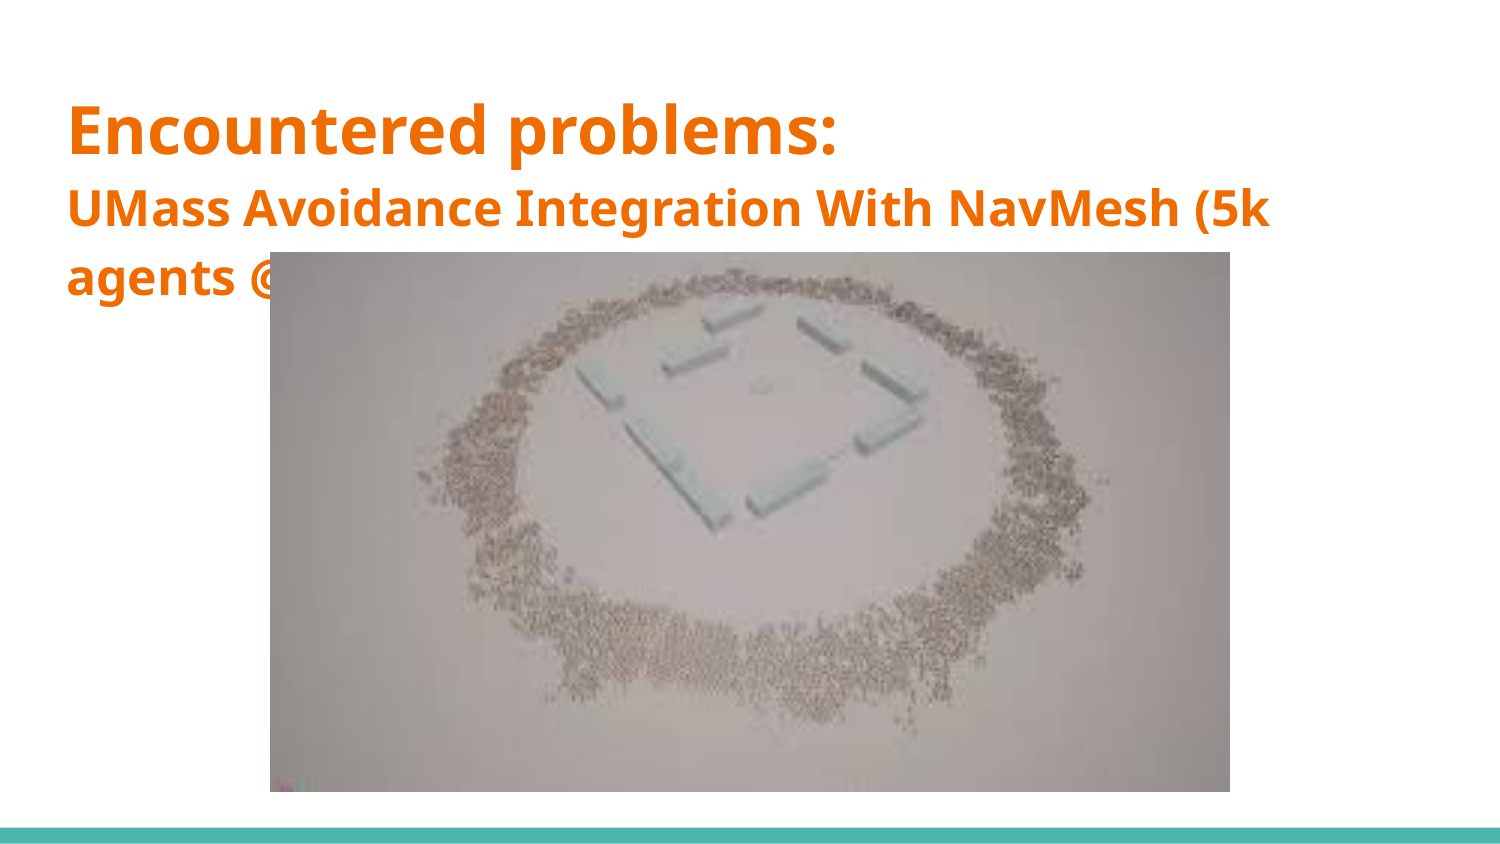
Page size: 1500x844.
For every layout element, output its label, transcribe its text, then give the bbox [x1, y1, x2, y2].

title Encountered problems: UMass Avoidance Integration With NavMesh (5k agents @50fps) [51, 72, 1449, 189]
picture [270, 252, 1230, 793]
